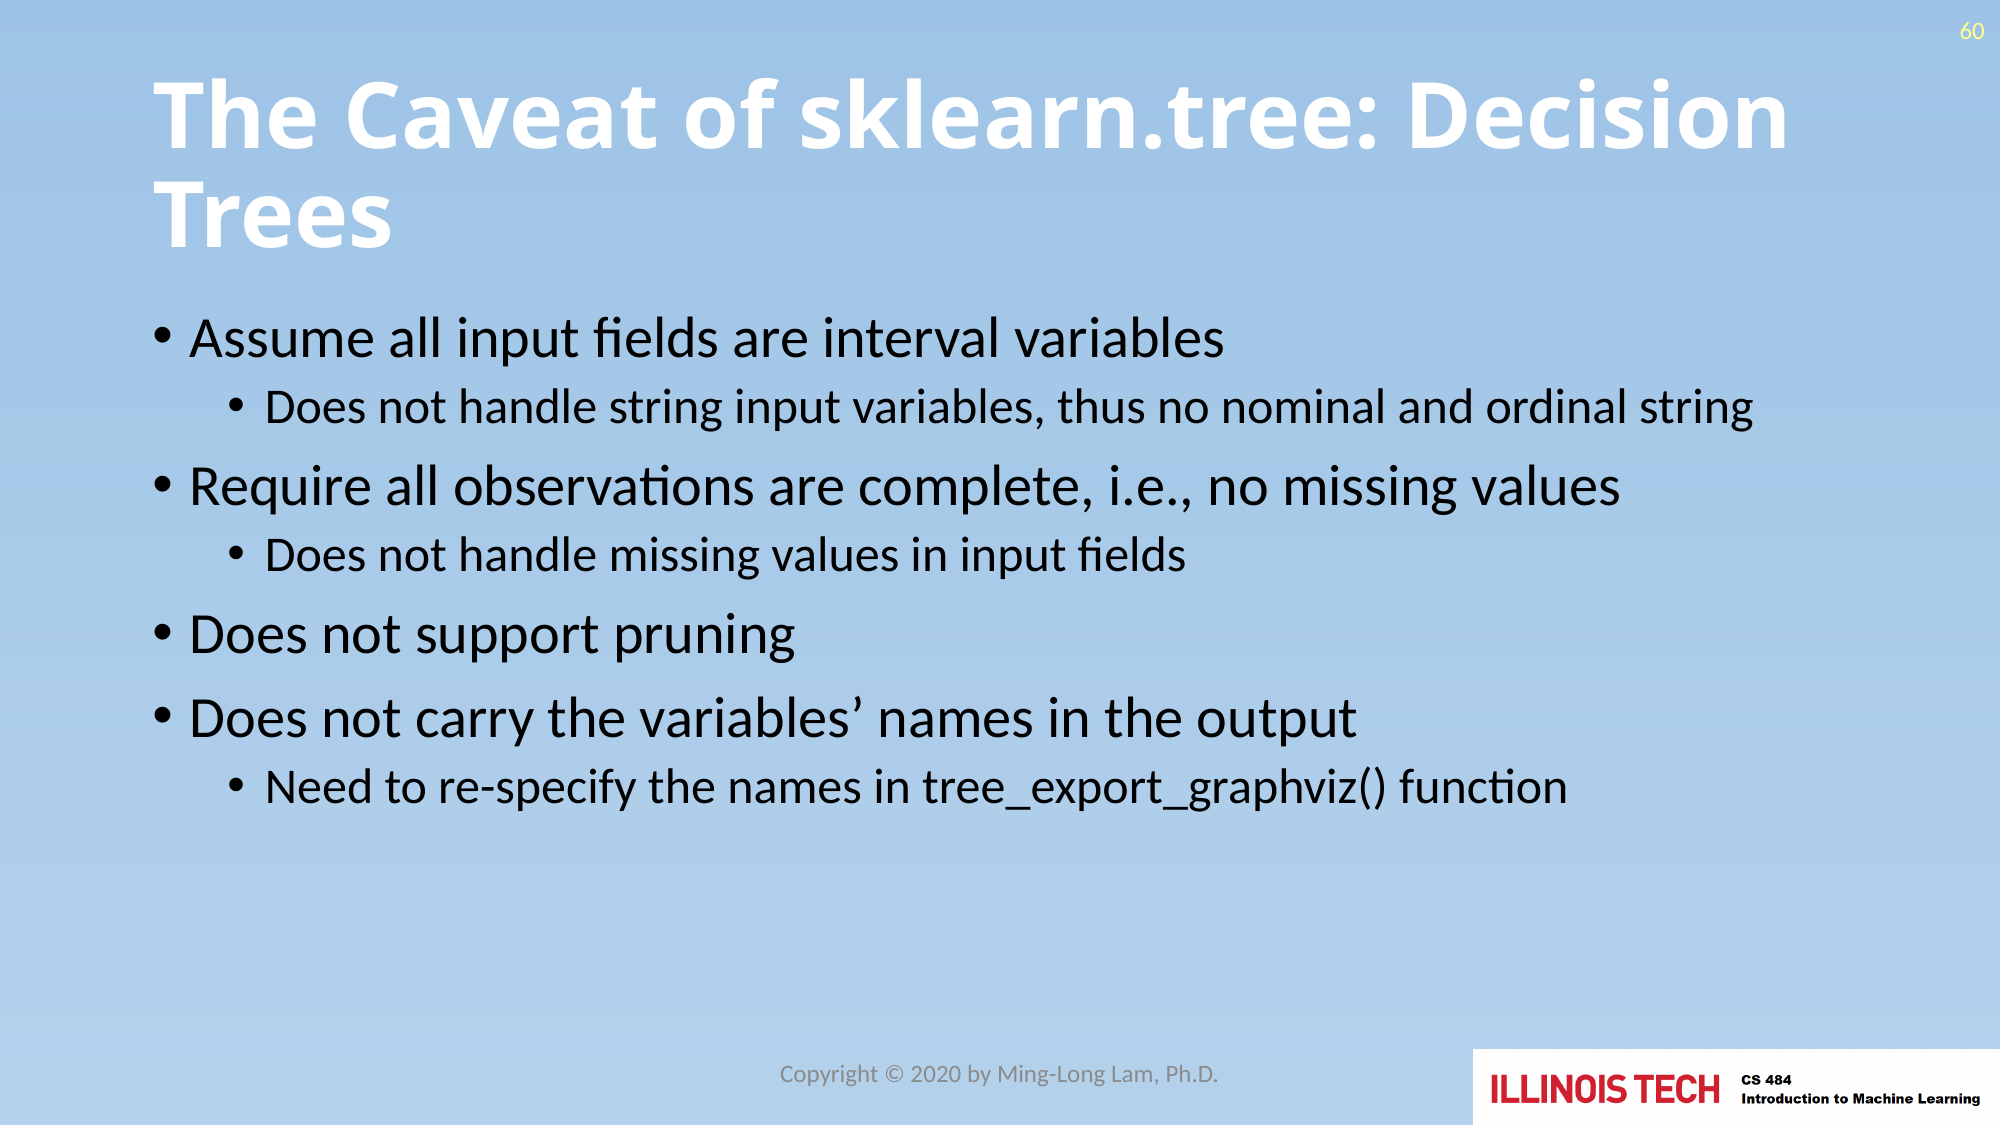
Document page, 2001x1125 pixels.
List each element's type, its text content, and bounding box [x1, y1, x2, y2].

footer Copyright © 2020 by Ming-Long Lam, Ph.D. [662, 1042, 1338, 1103]
slide_number 60 [1550, 0, 2000, 60]
picture [1473, 1049, 2000, 1125]
title The Caveat of sklearn.tree: Decision Trees [137, 59, 1863, 278]
list Assume all input fields are interval variables Does not handle string input variables, thus no nominal and ordinal string Require all observations are complete, i.e., no missing values Does not handle missing values in input fields Does not support pruning Does not carry the variables’ names in the output Need to re-specify the names in tree_export_graphviz() function [137, 299, 1863, 1014]
